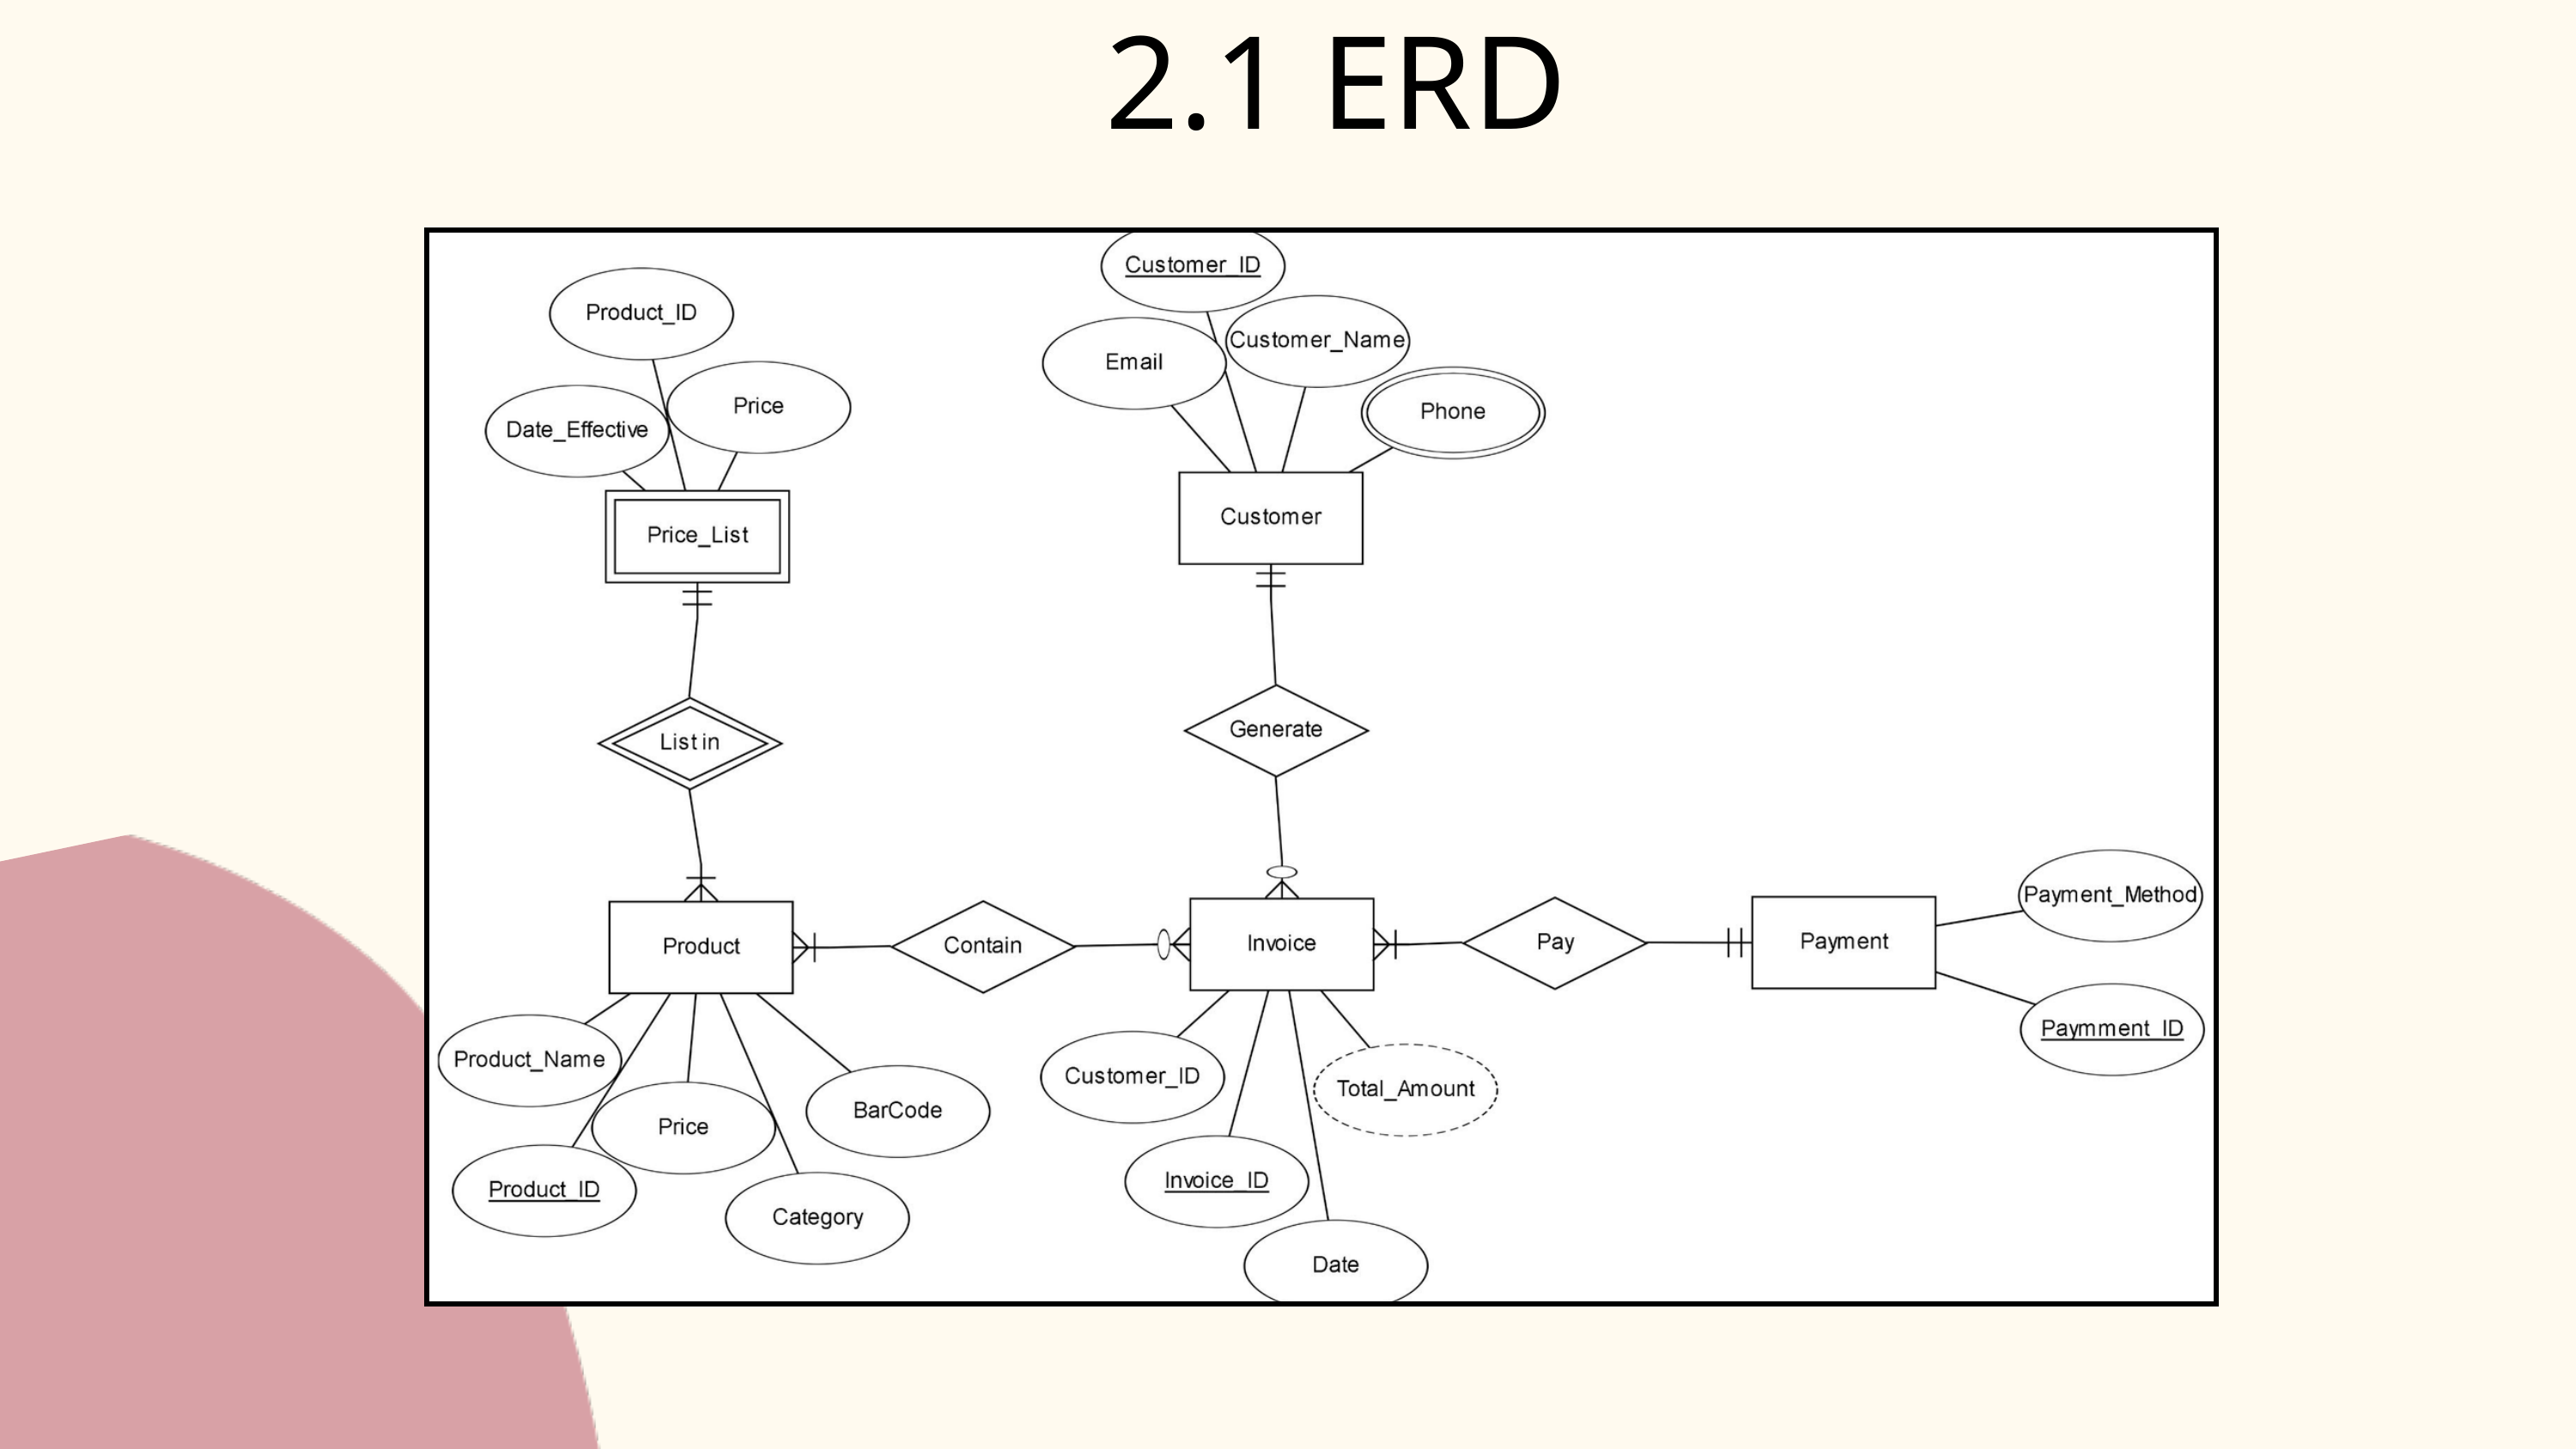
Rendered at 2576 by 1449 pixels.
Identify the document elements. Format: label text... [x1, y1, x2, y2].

text_box [427, 229, 2217, 1304]
text_box 2.1 ERD [456, 0, 2217, 155]
text_box [0, 772, 714, 1449]
